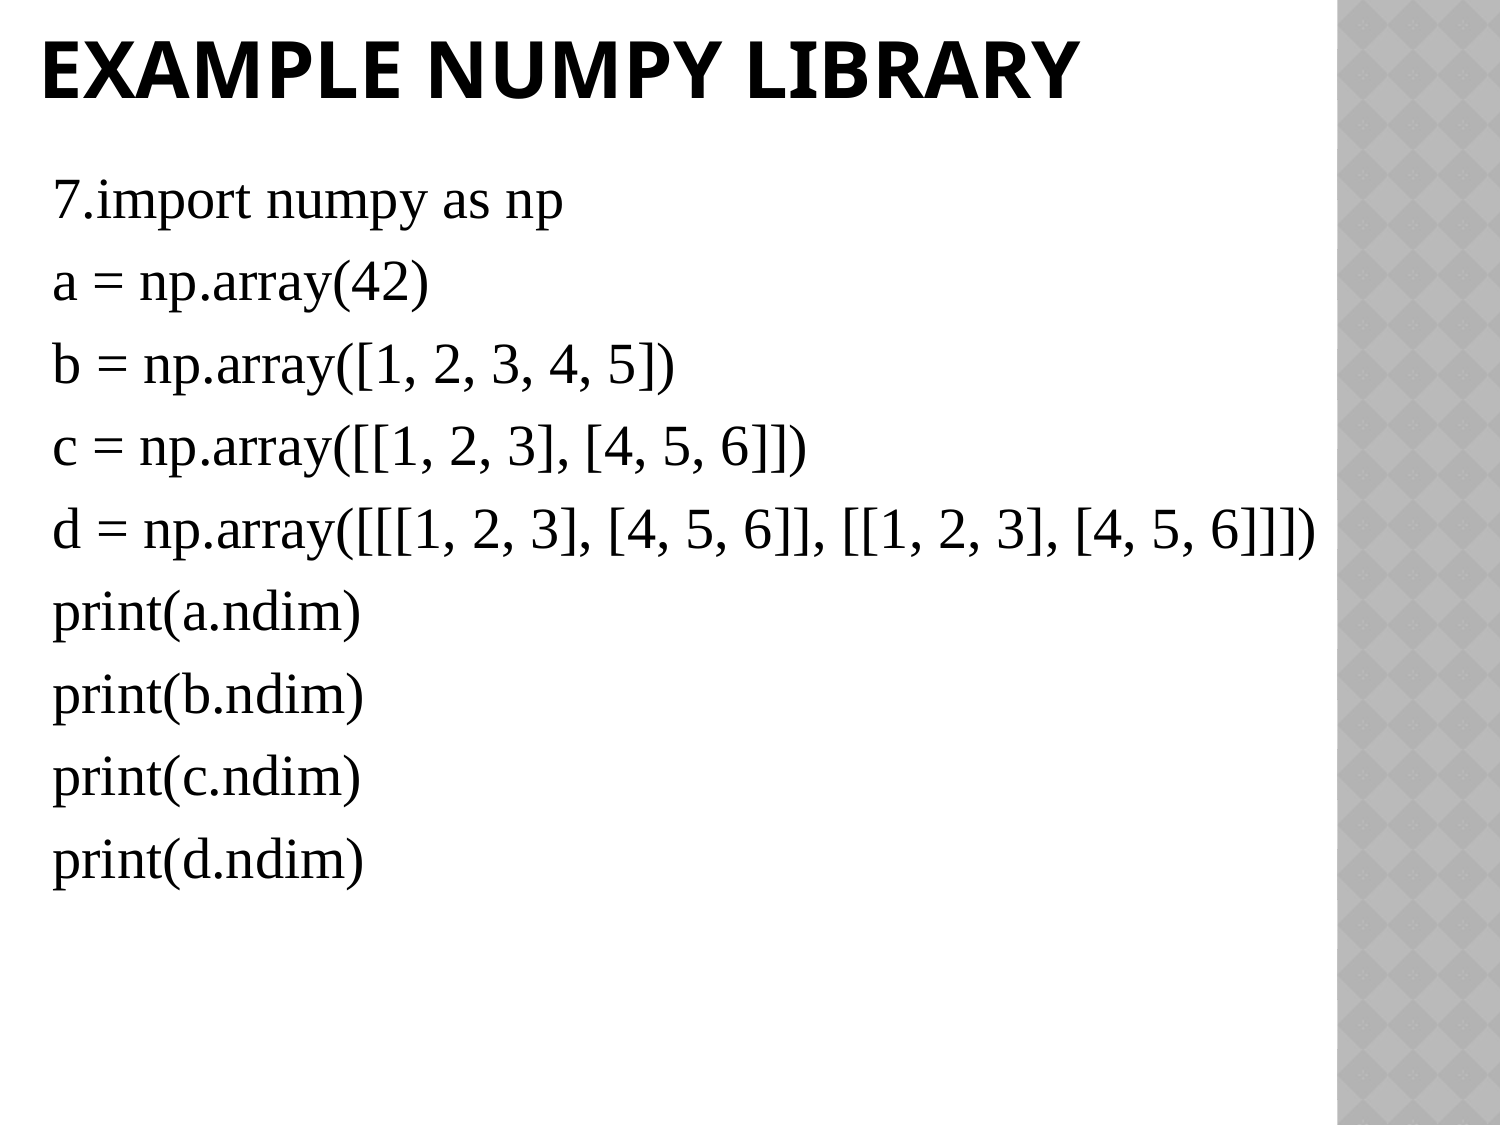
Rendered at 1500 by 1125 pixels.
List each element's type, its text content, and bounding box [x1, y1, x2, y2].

list 7.import numpy as np a = np.array(42) b = np.array([1, 2, 3, 4, 5]) c = np.array([[1, 2, 3], [4, 5, 6]]) d = np.array([[[1, 2, 3], [4, 5, 6]], [[1, 2, 3], [4, 5, 6]]]) print(a.ndim) print(b.ndim) print(c.ndim) print(d.ndim) [37, 152, 1383, 1053]
title example Numpy library [31, 11, 1219, 115]
